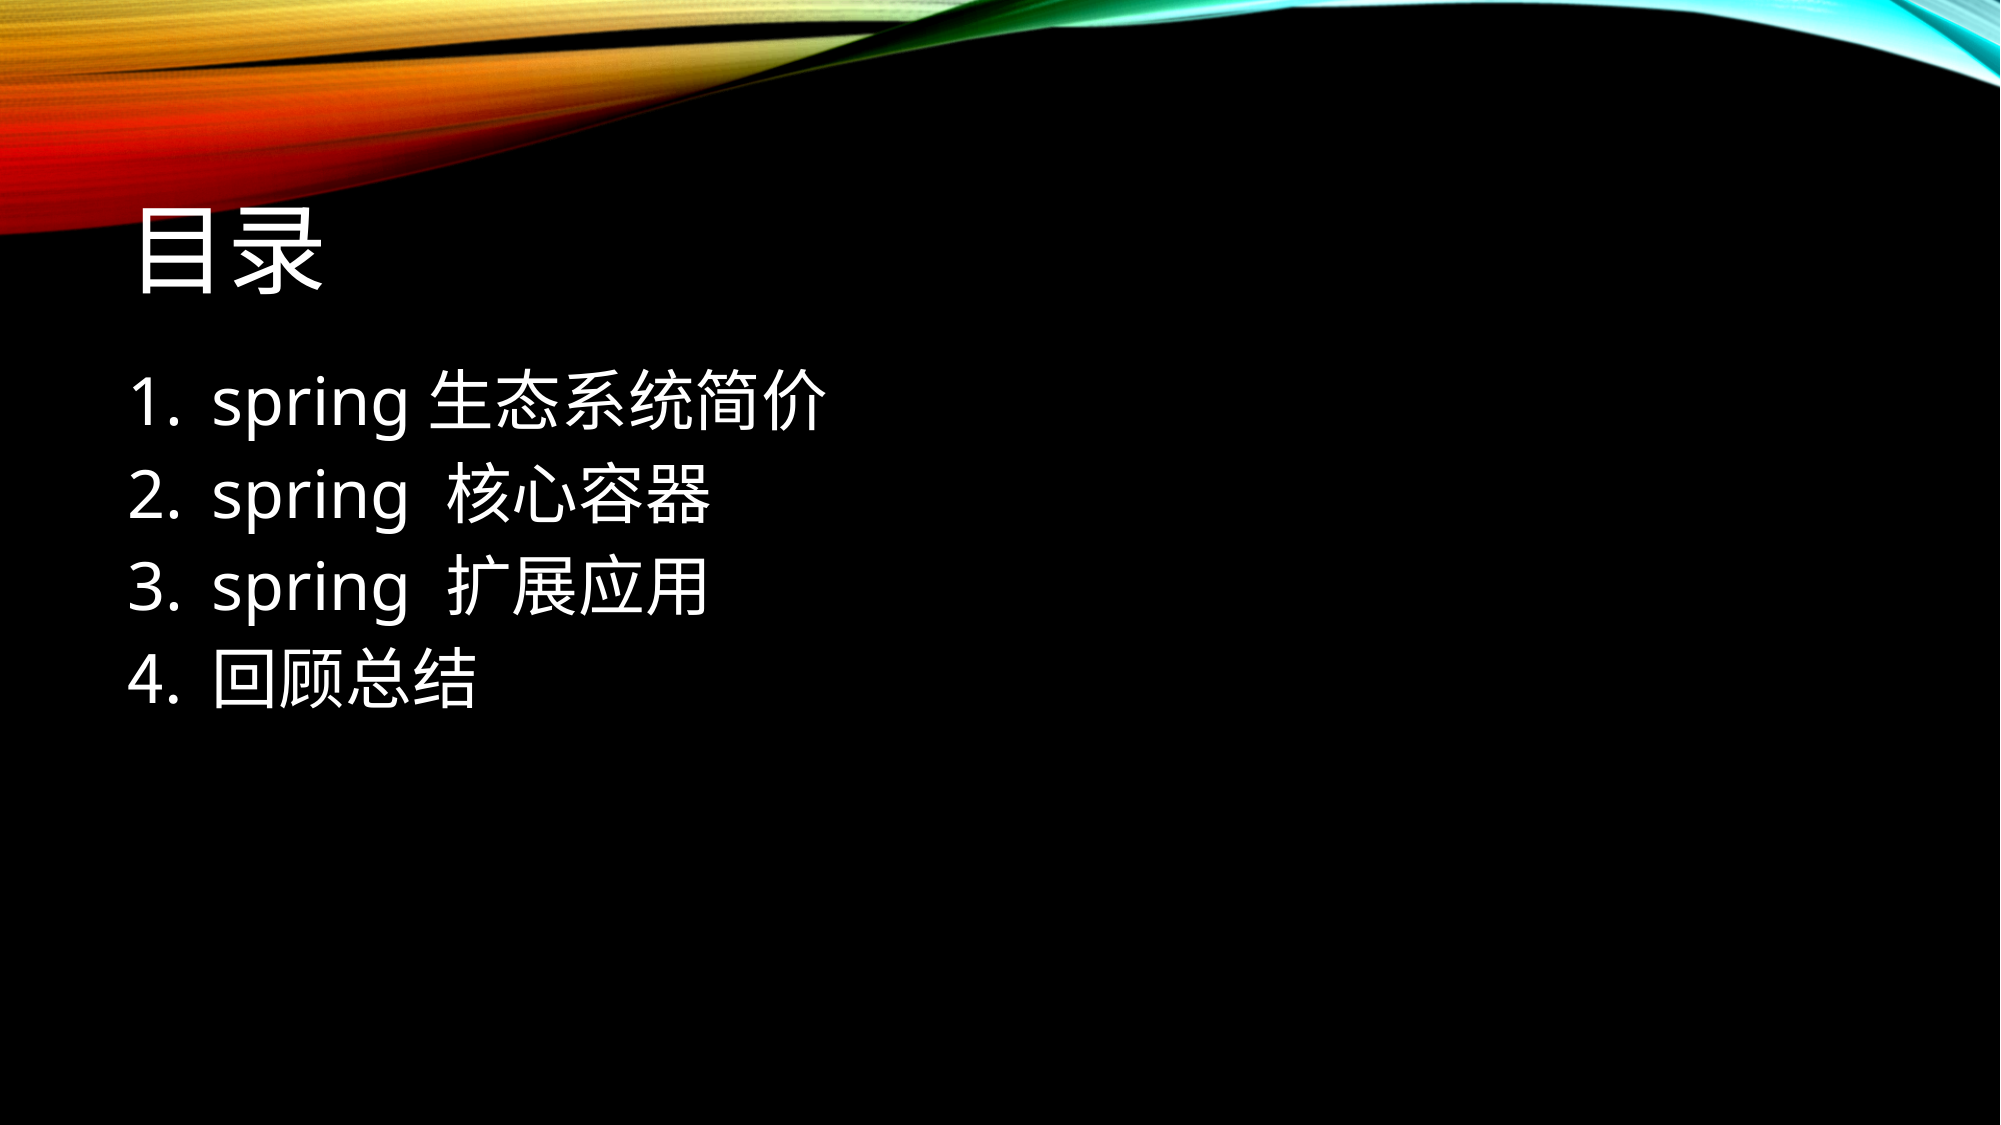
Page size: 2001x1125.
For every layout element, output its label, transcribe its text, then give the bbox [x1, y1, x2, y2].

list spring生态系统简价 spring 核心容器 spring 扩展应用 回顾总结 [112, 360, 1888, 1125]
picture [0, 0, 2000, 237]
title 目录 [112, 147, 1525, 360]
